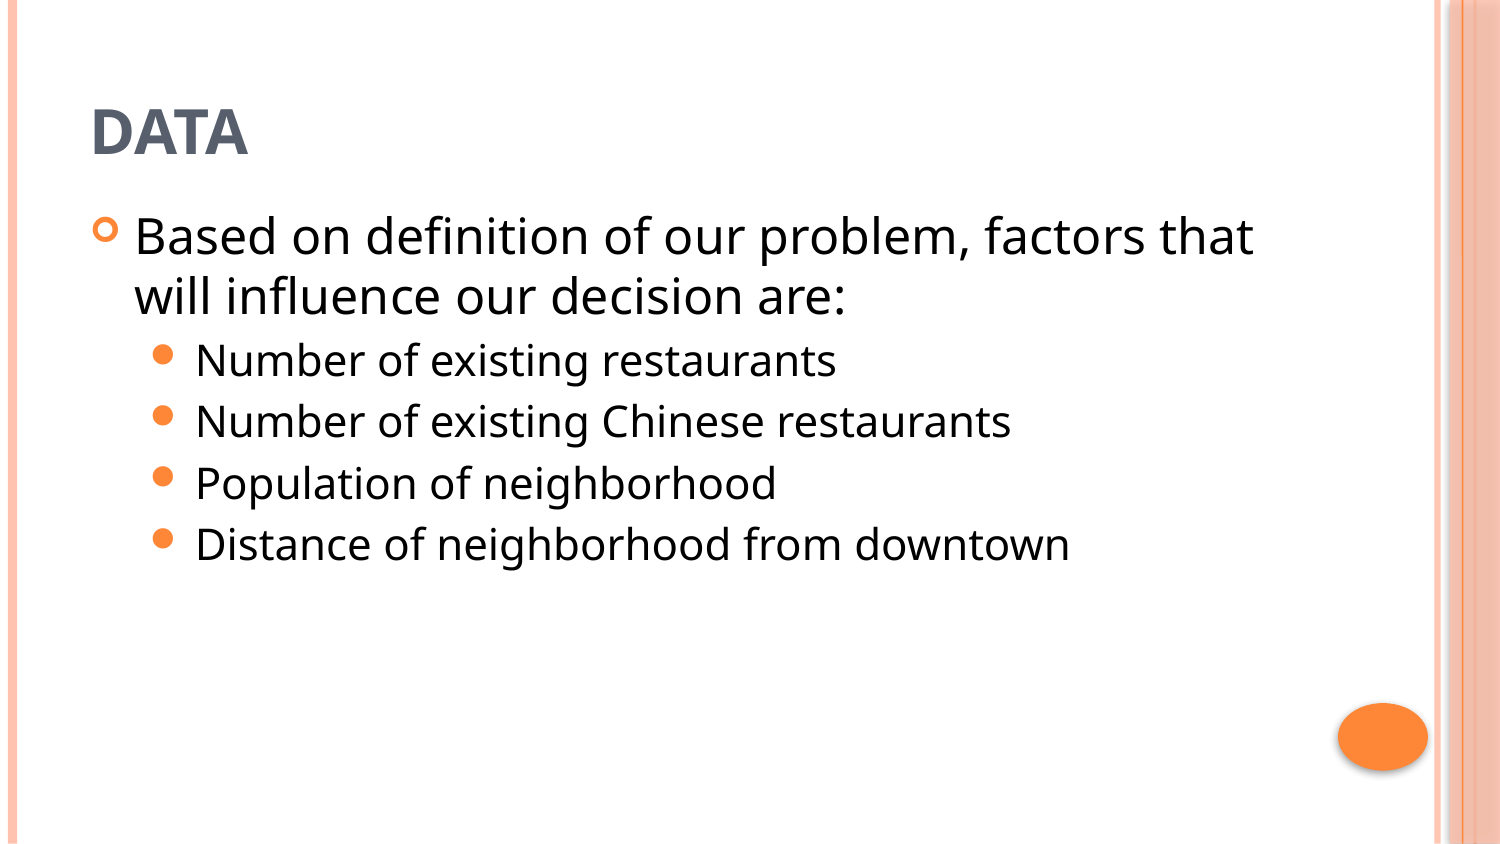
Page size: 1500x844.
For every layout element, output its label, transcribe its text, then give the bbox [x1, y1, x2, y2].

list Based on definition of our problem, factors that will influence our decision are: Number of existing restaurants Number of existing Chinese restaurants Population of neighborhood Distance of neighborhood from downtown [75, 196, 1300, 797]
title Data [75, 33, 1300, 175]
